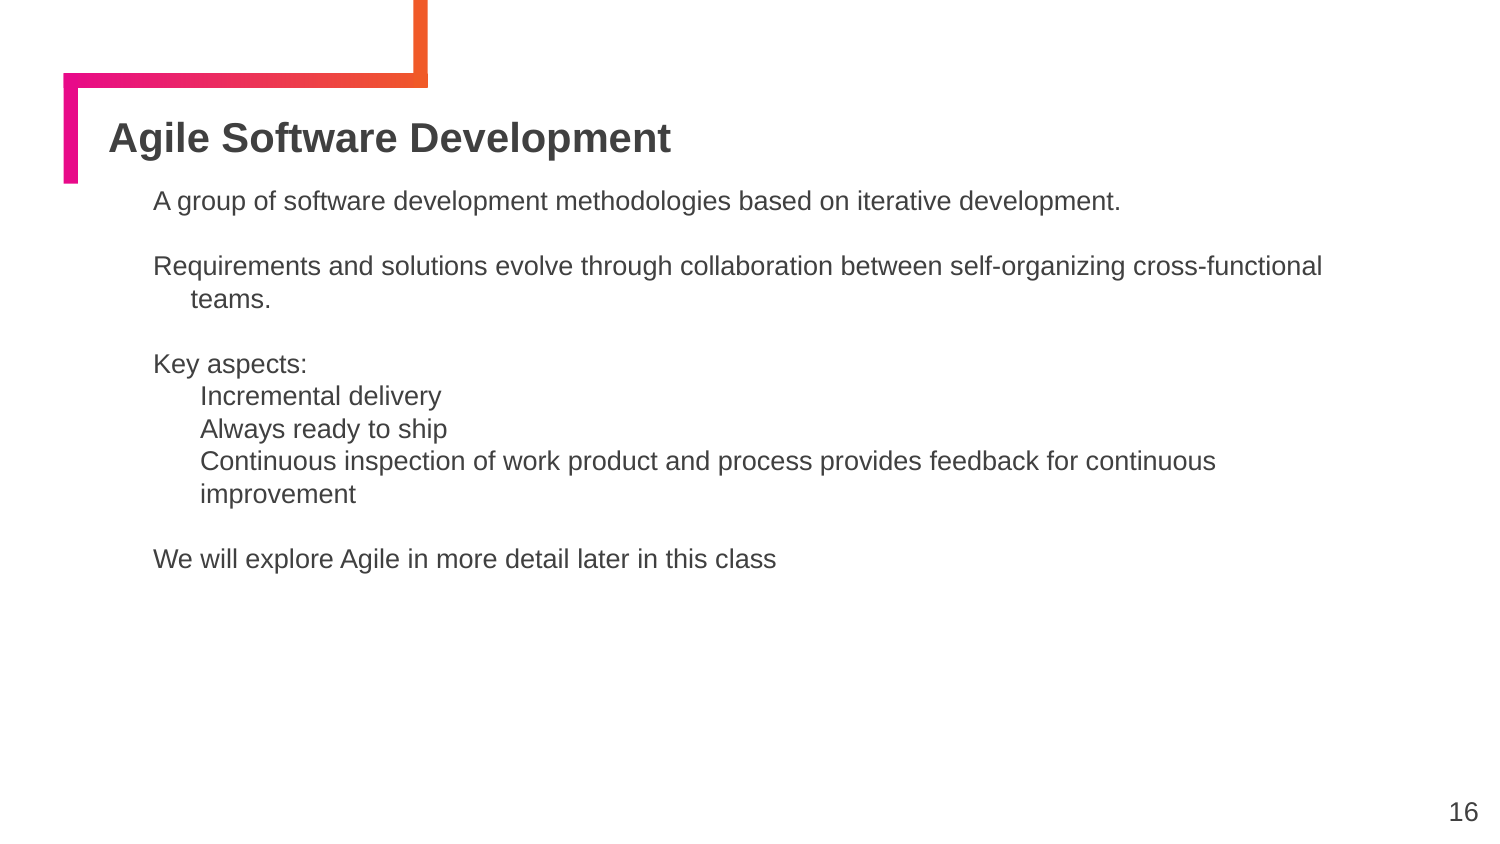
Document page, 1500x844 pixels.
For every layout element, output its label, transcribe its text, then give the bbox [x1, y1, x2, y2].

slide_number 16 [1403, 779, 1494, 844]
title Agile Software Development [100, 117, 1455, 169]
subtitle A group of software development methodologies based on iterative development. Requirements and solutions evolve through collaboration between self-organizing cross-functional teams. Key aspects: Incremental delivery Always ready to ship Continuous inspection of work product and process provides feedback for continuous improvement We will explore Agile in more detail later in this class [100, 168, 1352, 690]
